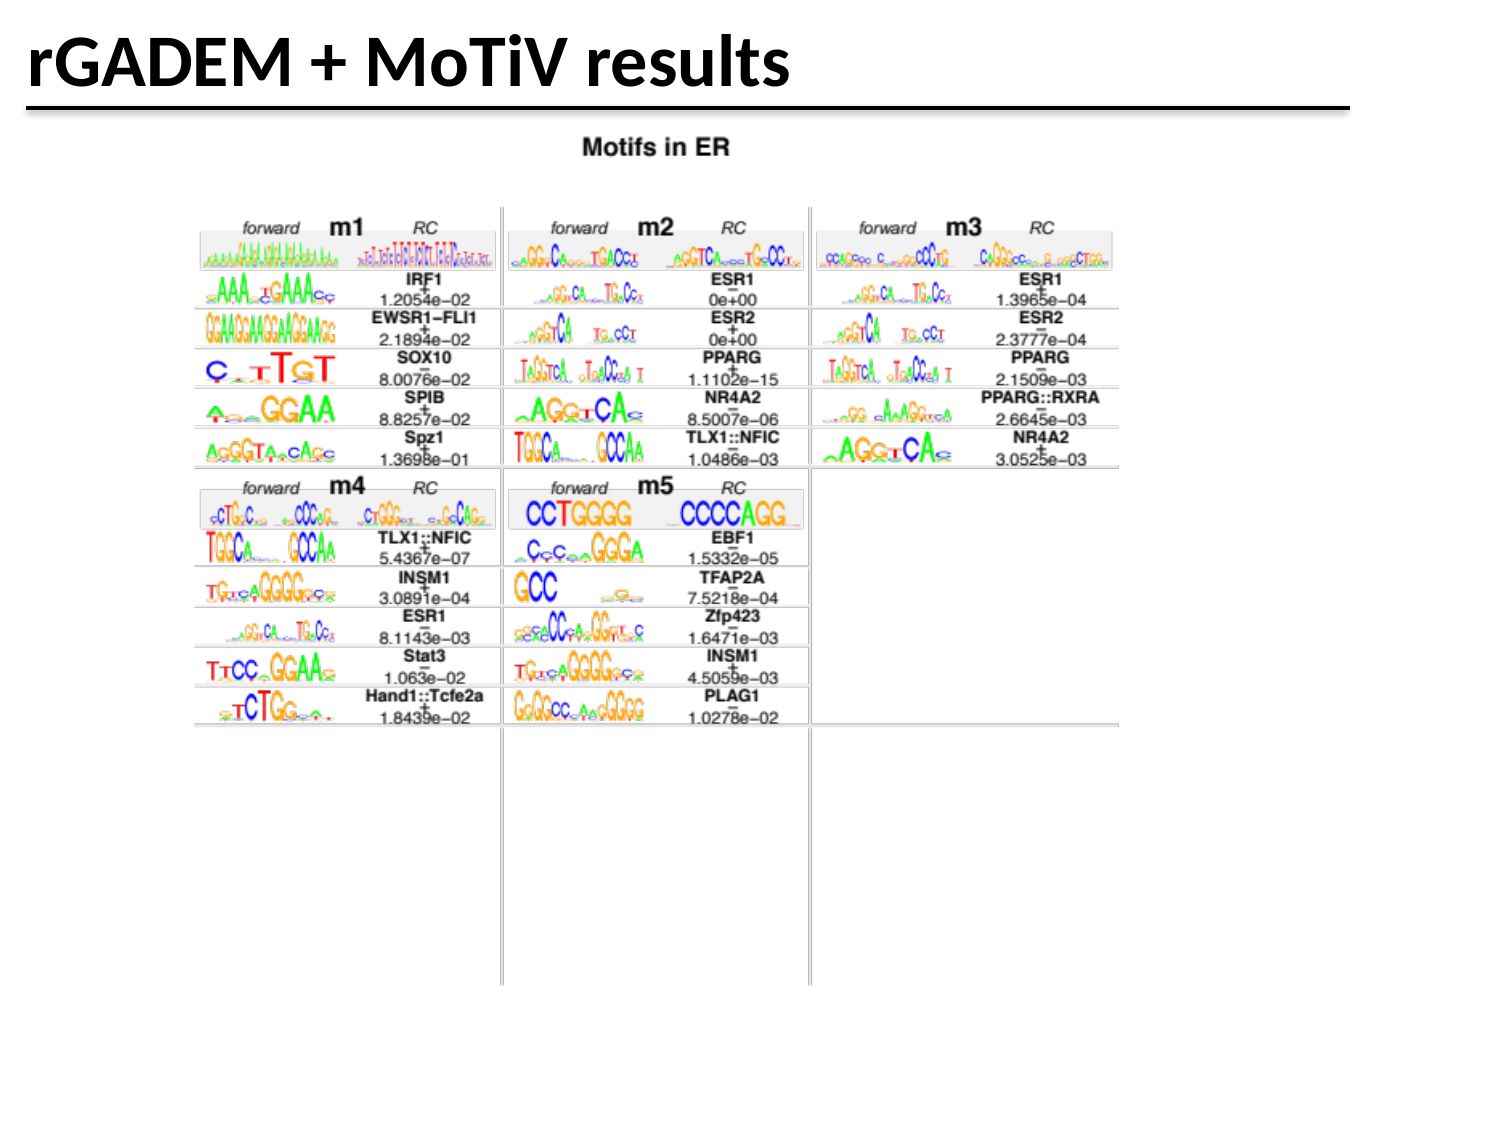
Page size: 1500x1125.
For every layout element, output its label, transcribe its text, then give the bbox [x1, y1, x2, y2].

text_box rGADEM + MoTiV results [12, 4, 187, 109]
picture [193, 0, 1500, 1053]
